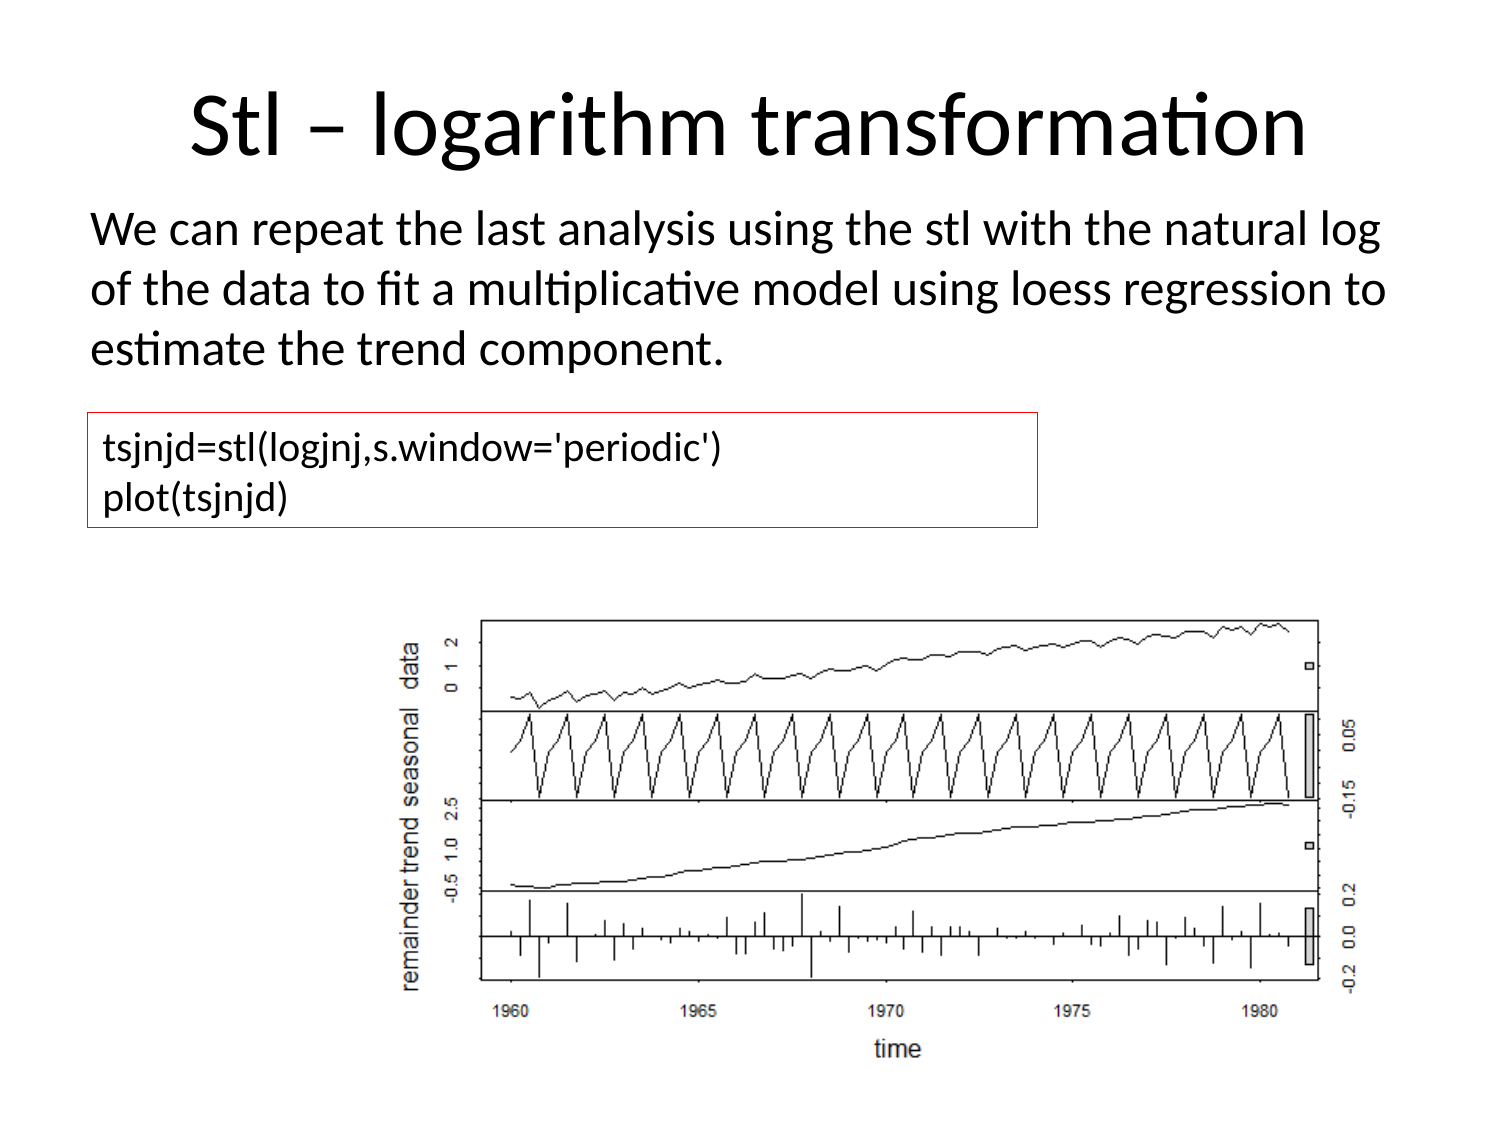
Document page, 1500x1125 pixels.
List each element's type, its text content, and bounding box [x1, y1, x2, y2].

picture [362, 541, 1438, 1101]
list We can repeat the last analysis using the stl with the natural log of the data to fit a multiplicative model using loess regression to estimate the trend component. [75, 187, 1425, 1005]
title Stl – logarithm transformation [75, 24, 1425, 187]
text_box tsjnjd=stl(logjnj,s.window='periodic') plot(tsjnjd) [87, 412, 1038, 528]
